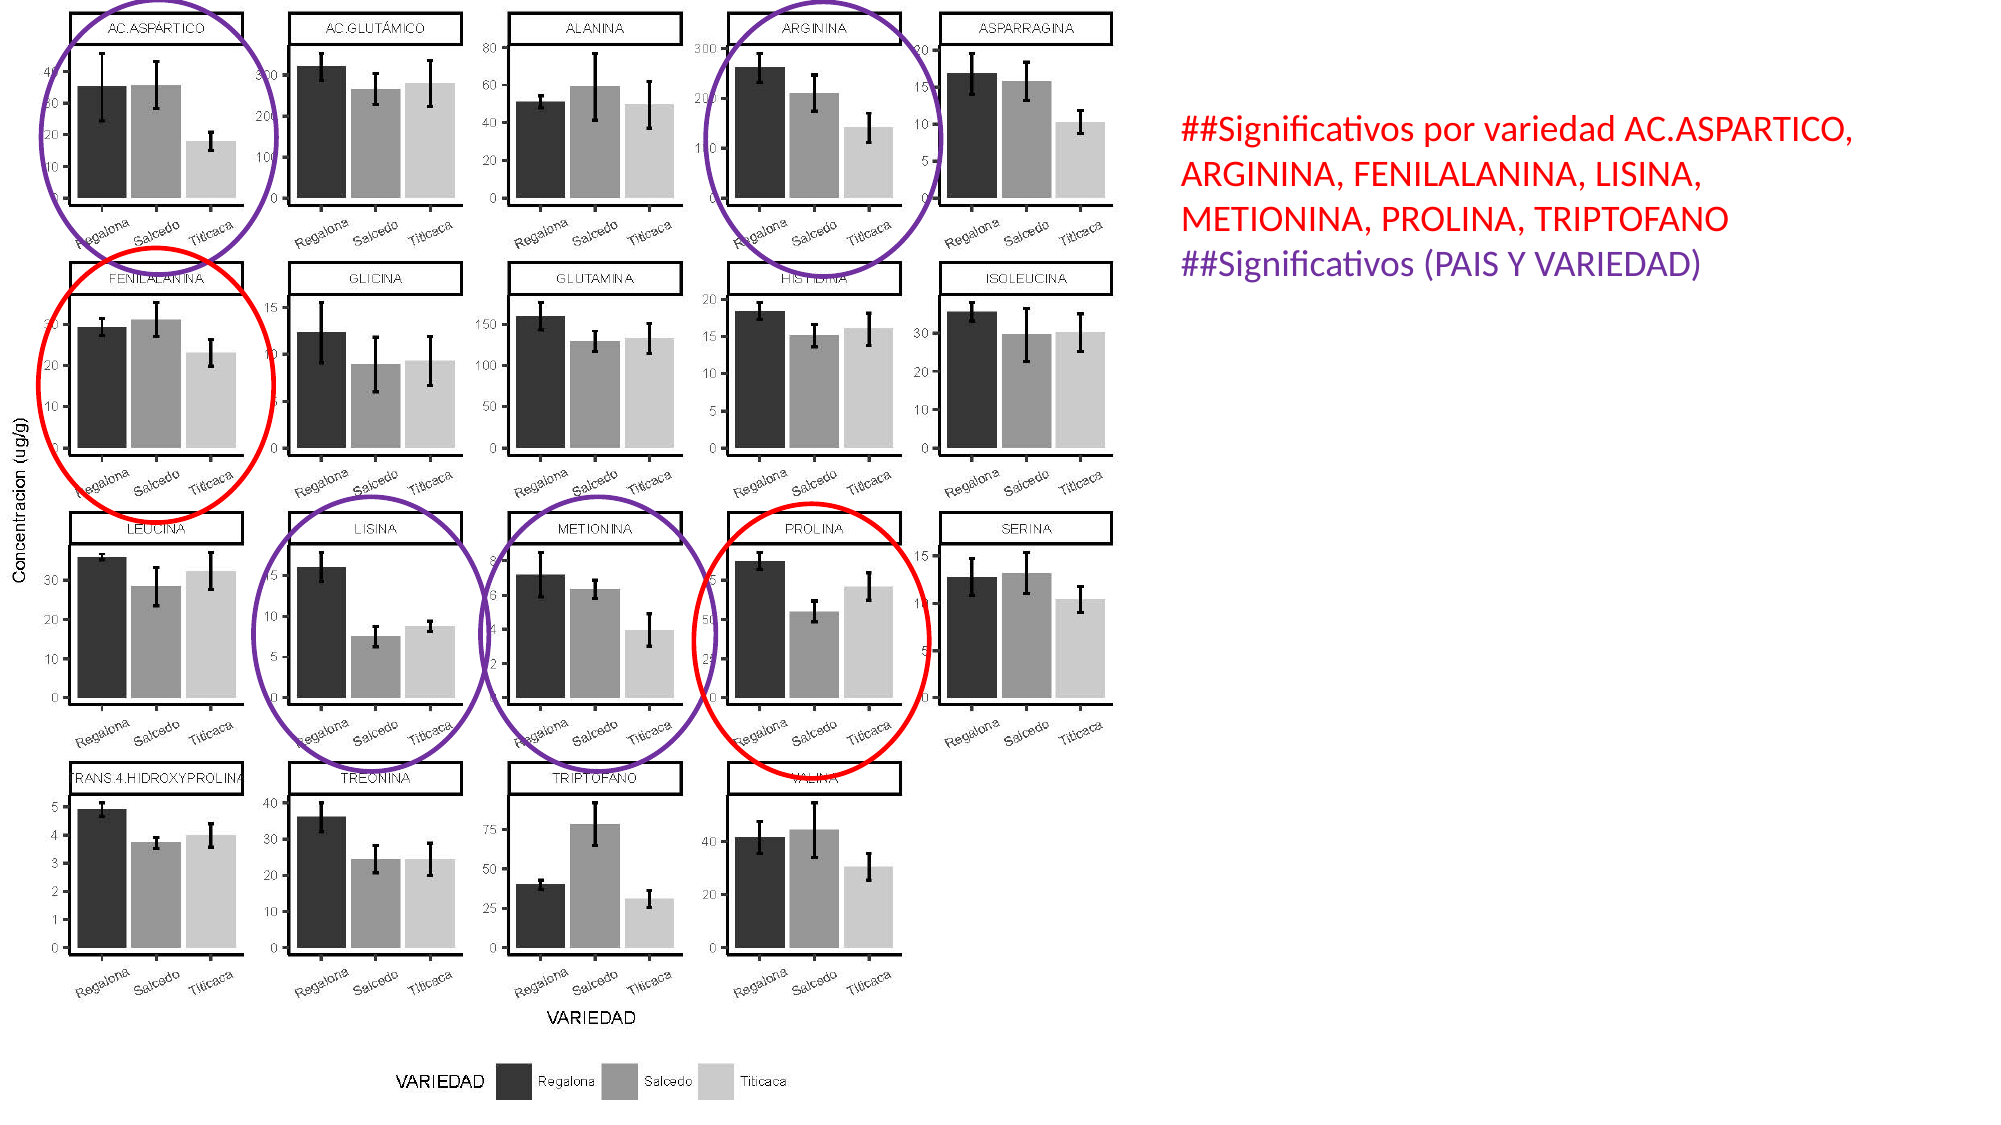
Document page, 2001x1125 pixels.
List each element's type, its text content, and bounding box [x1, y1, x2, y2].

text_box ##Significativos por variedad AC.ASPARTICO, ARGININA, FENILALANINA, LISINA, METIONINA, PROLINA, TRIPTOFANO ##Significativos (PAIS Y VARIEDAD) [1166, 96, 1911, 292]
picture [0, 0, 1125, 1125]
